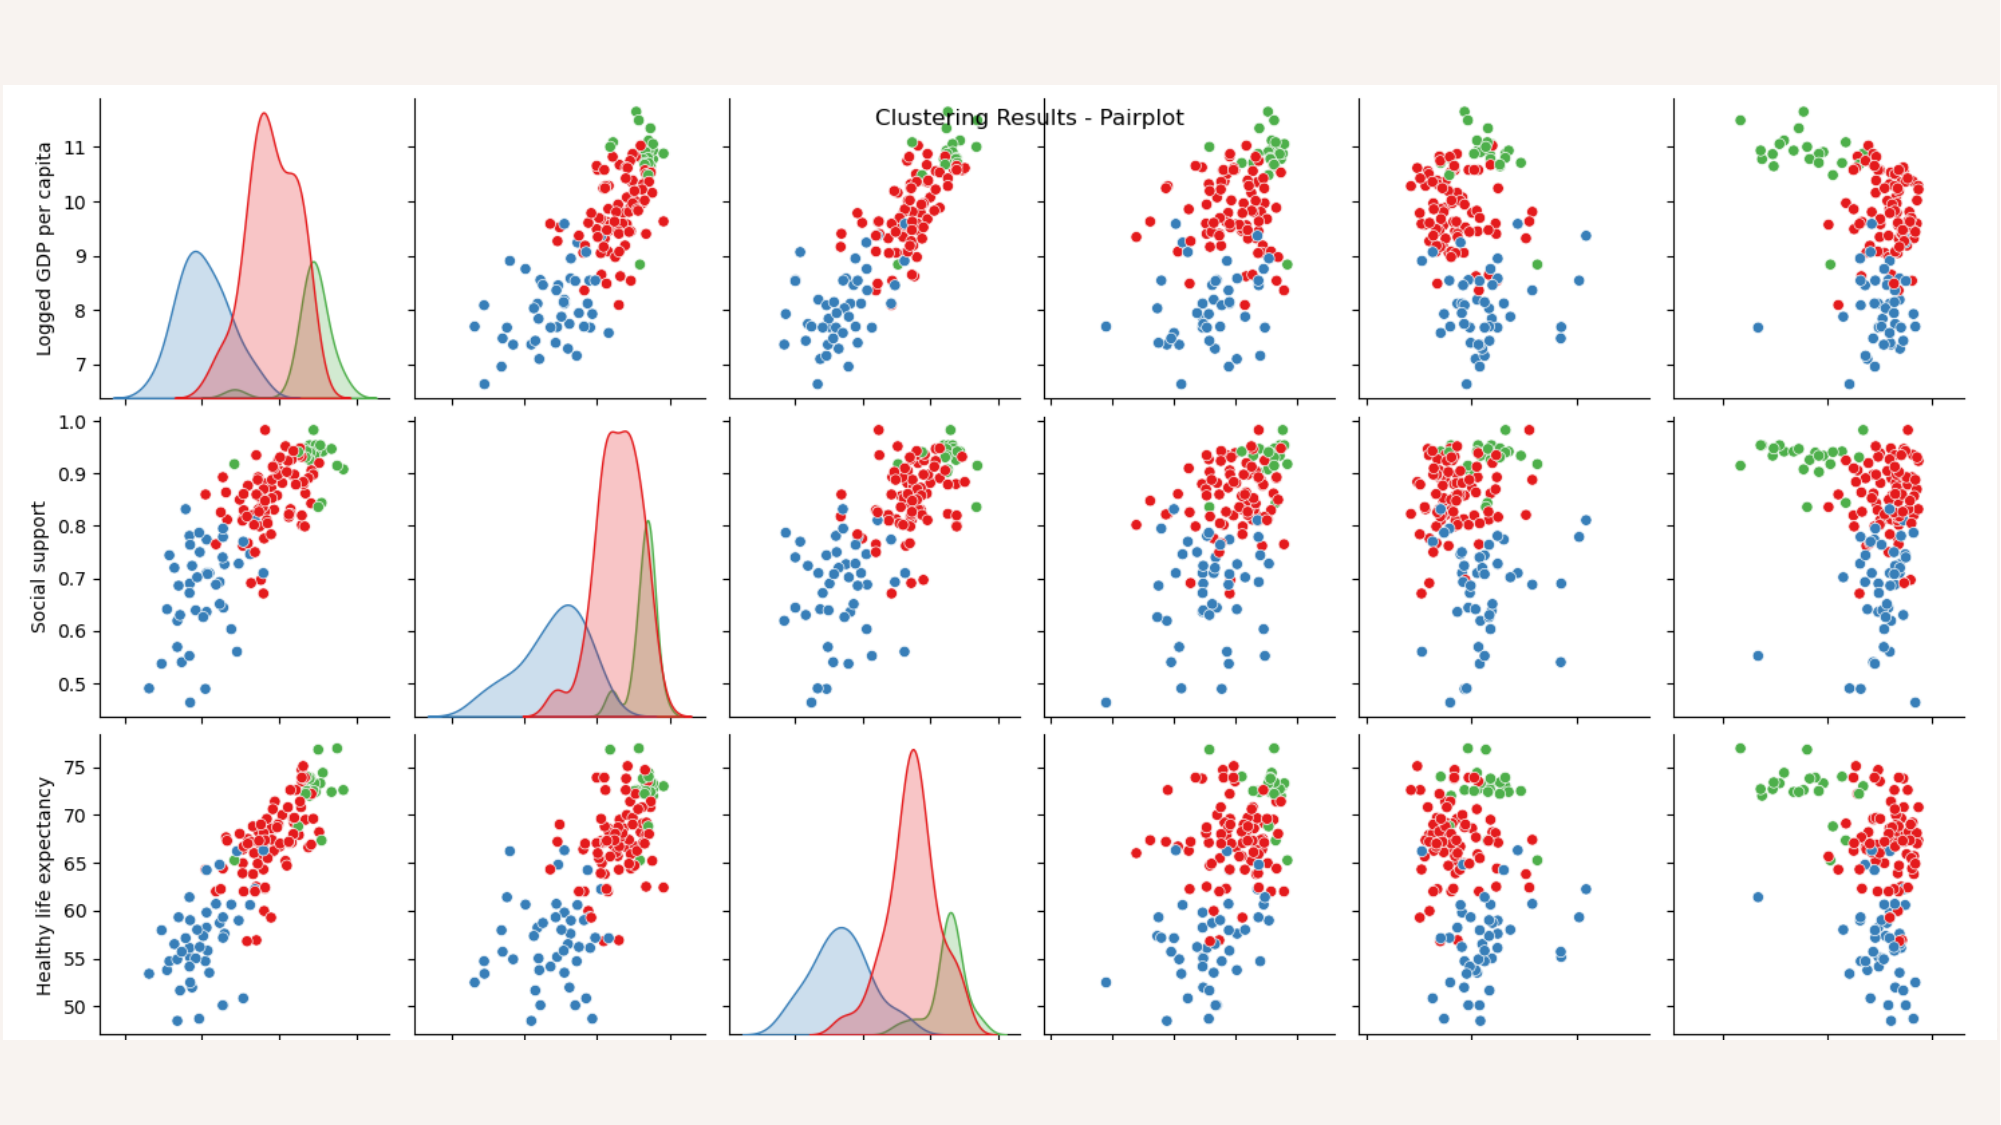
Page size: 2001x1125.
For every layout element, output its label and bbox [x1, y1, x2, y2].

picture [2, 85, 1998, 1040]
